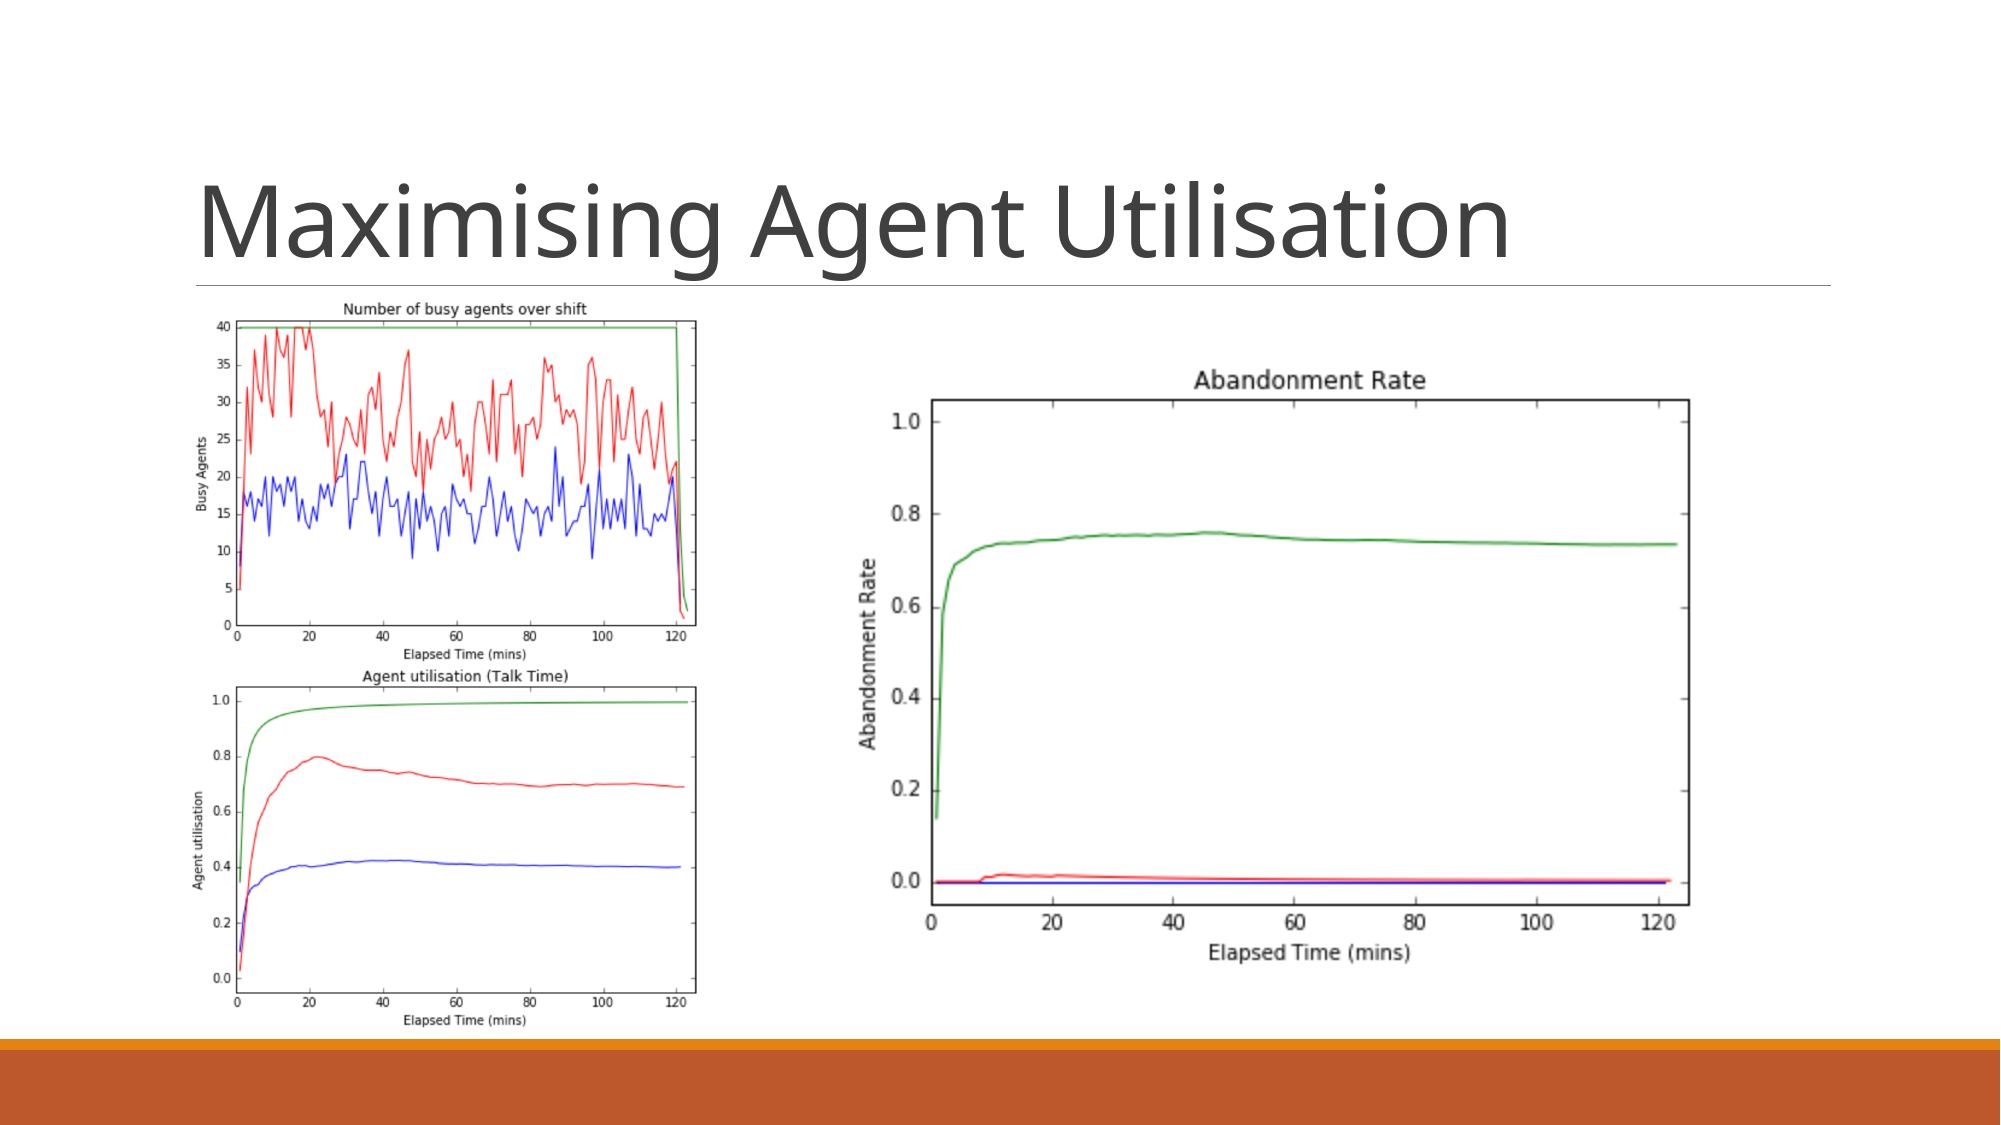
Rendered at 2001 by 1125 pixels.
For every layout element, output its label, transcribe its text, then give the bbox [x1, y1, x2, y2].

picture [810, 352, 1770, 976]
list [181, 292, 722, 1036]
title Maximising Agent Utilisation [180, 47, 1830, 285]
